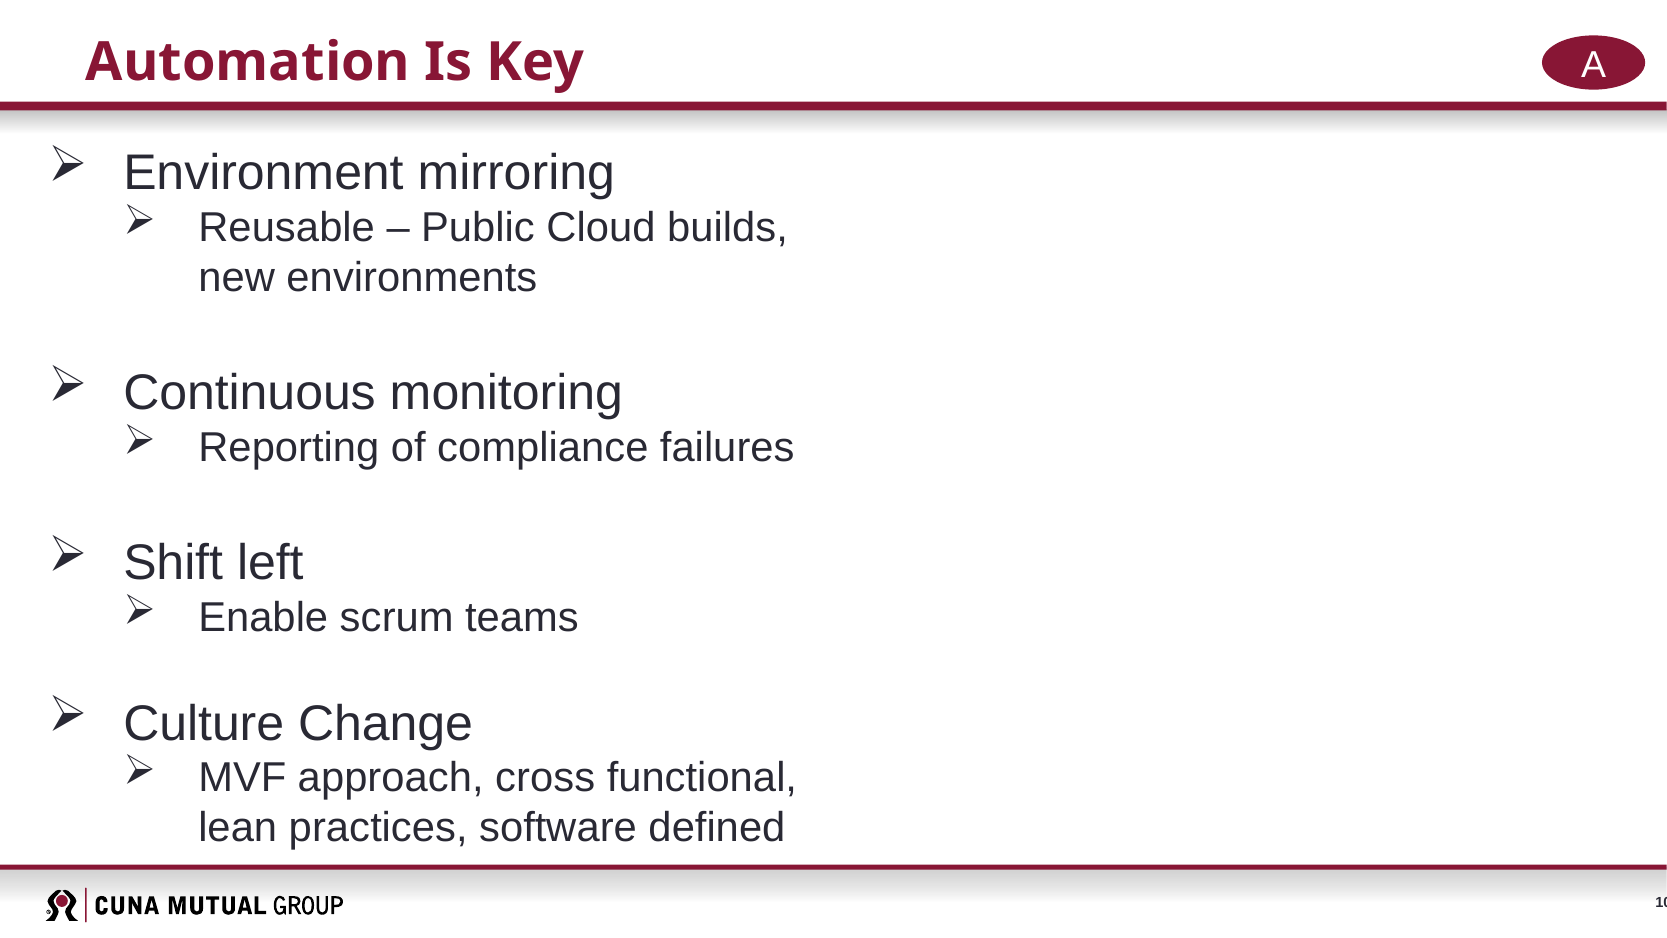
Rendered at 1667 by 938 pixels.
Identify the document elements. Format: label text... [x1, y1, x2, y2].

title Automation Is Key [70, 17, 1571, 99]
text_box Environment mirroring Reusable – Public Cloud builds, new environments Continuous monitoring Reporting of compliance failures Shift left Enable scrum teams Culture Change MVF approach, cross functional, lean practices, software defined [33, 62, 867, 858]
text_box A [1539, 33, 1648, 92]
